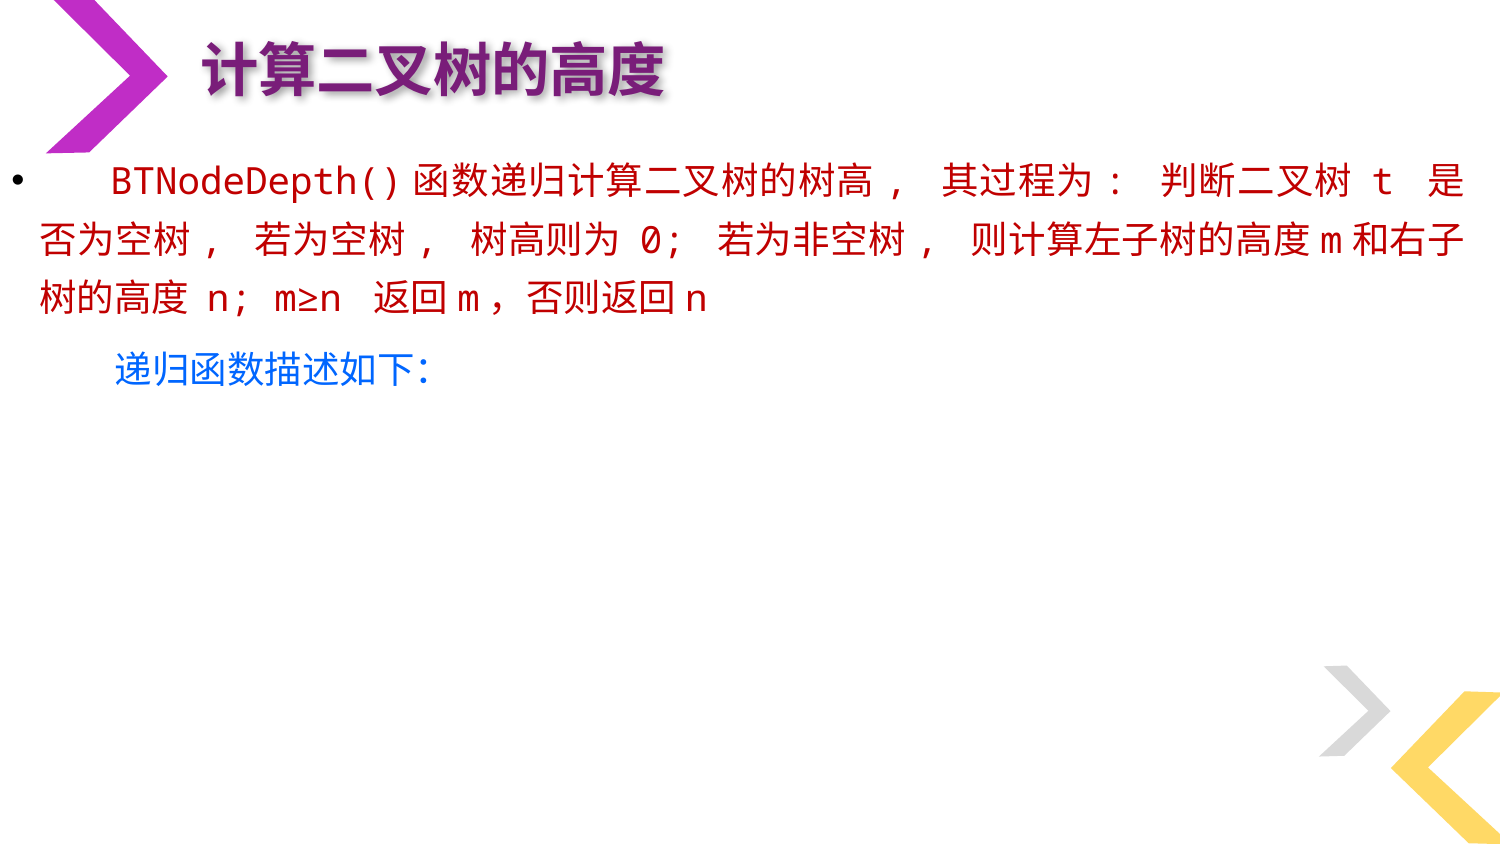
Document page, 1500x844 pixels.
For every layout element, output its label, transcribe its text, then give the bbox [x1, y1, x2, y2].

list BTNodeDepth()函数递归计算二叉树的树高, 其过程为: 判断二叉树 t 是否为空树, 若为空树, 树高则为 0; 若为非空树, 则计算左子树的高度m和右子树的高度 n; m≥n 返回m，否则返回n [0, 138, 1477, 340]
list 计算二叉树的高度 [188, 35, 1214, 111]
